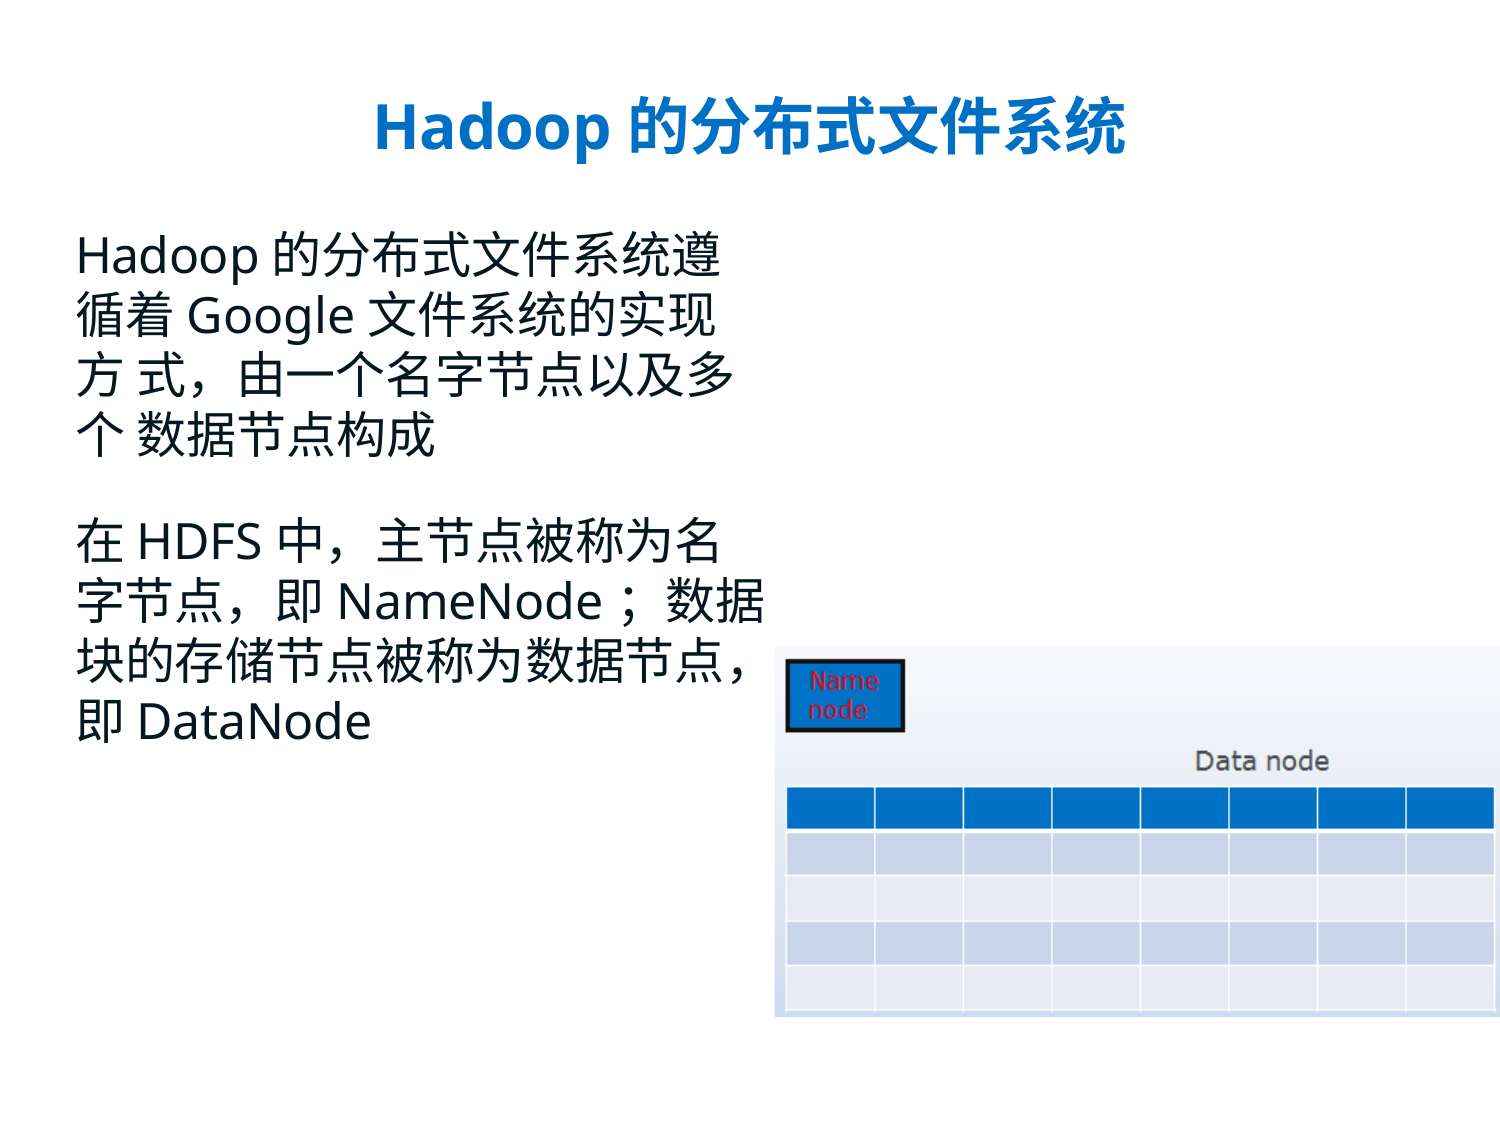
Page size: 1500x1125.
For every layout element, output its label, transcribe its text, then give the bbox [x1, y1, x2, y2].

text_box [774, 645, 1500, 1017]
text_box Hadoop的分布式文件系统遵 循着Google文件系统的实现方 式，由一个名字节点以及多个 数据节点构成 在HDFS中，主节点被称为名 字节点，即NameNode；数据 块的存储节点被称为数据节点， 即DataNode [72, 223, 777, 750]
title Hadoop的分布式文件系统 [75, 9, 1425, 219]
